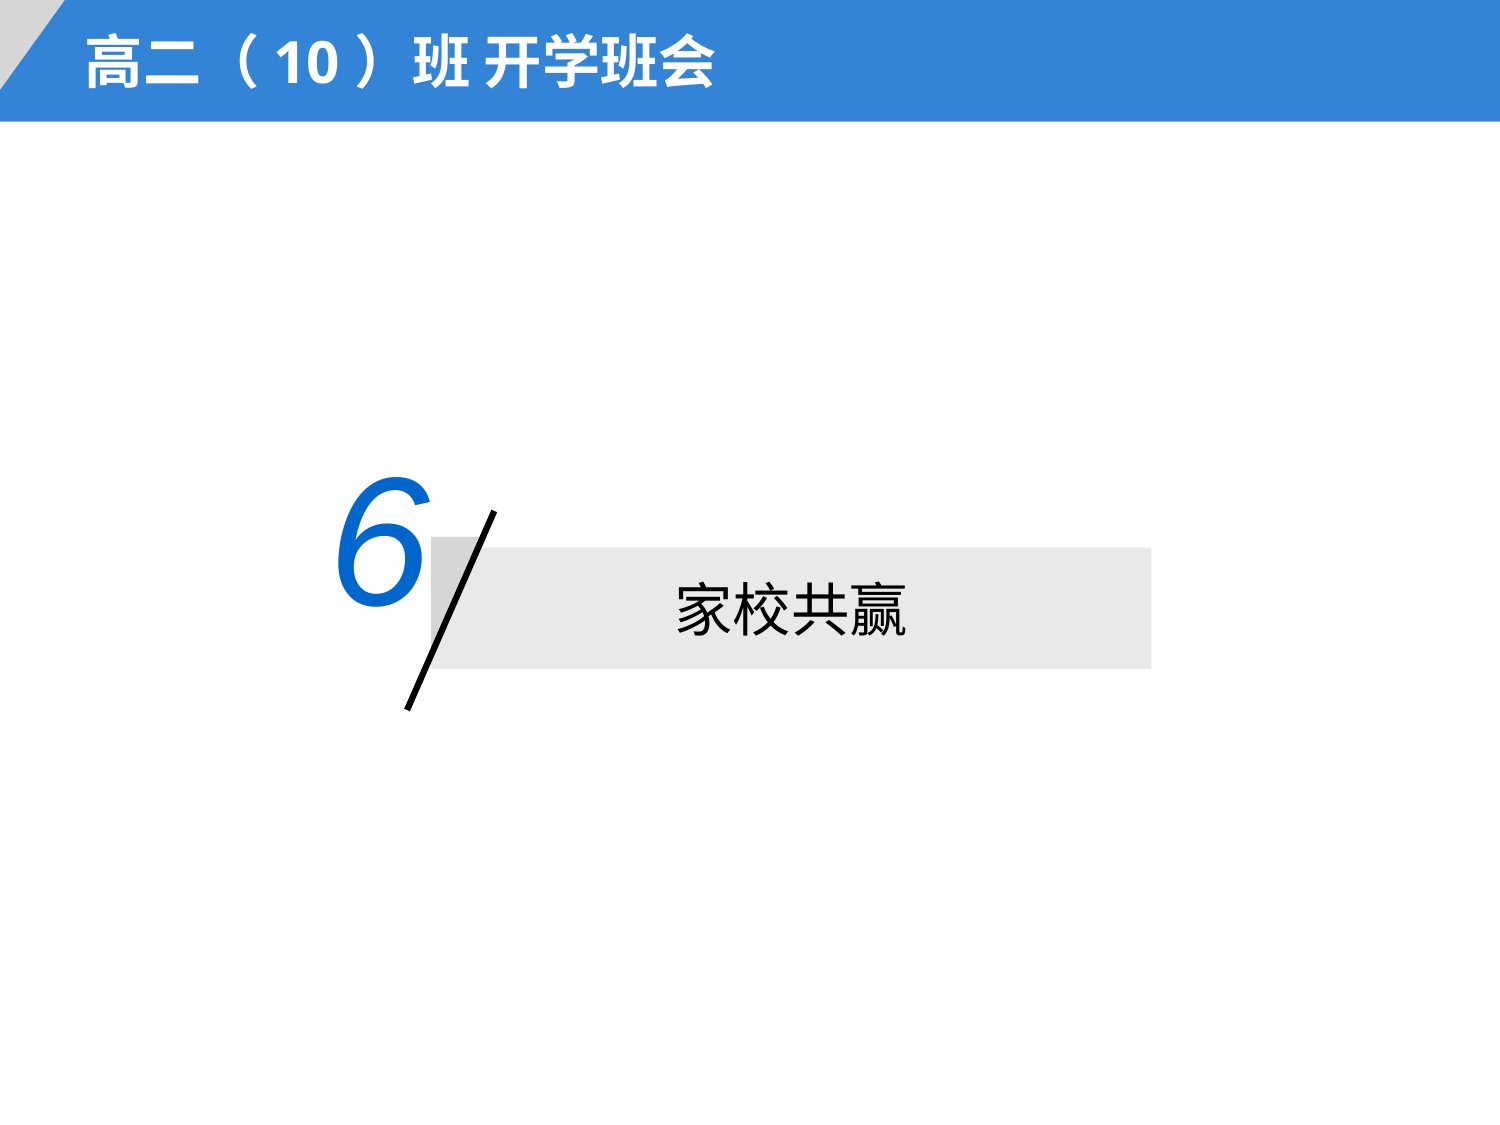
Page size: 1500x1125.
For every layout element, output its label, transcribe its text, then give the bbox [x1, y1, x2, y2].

text_box 高二（10）班 开学班会 [70, 17, 1043, 103]
text_box [0, 0, 65, 90]
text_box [312, 414, 1152, 710]
text_box [0, 0, 1500, 122]
